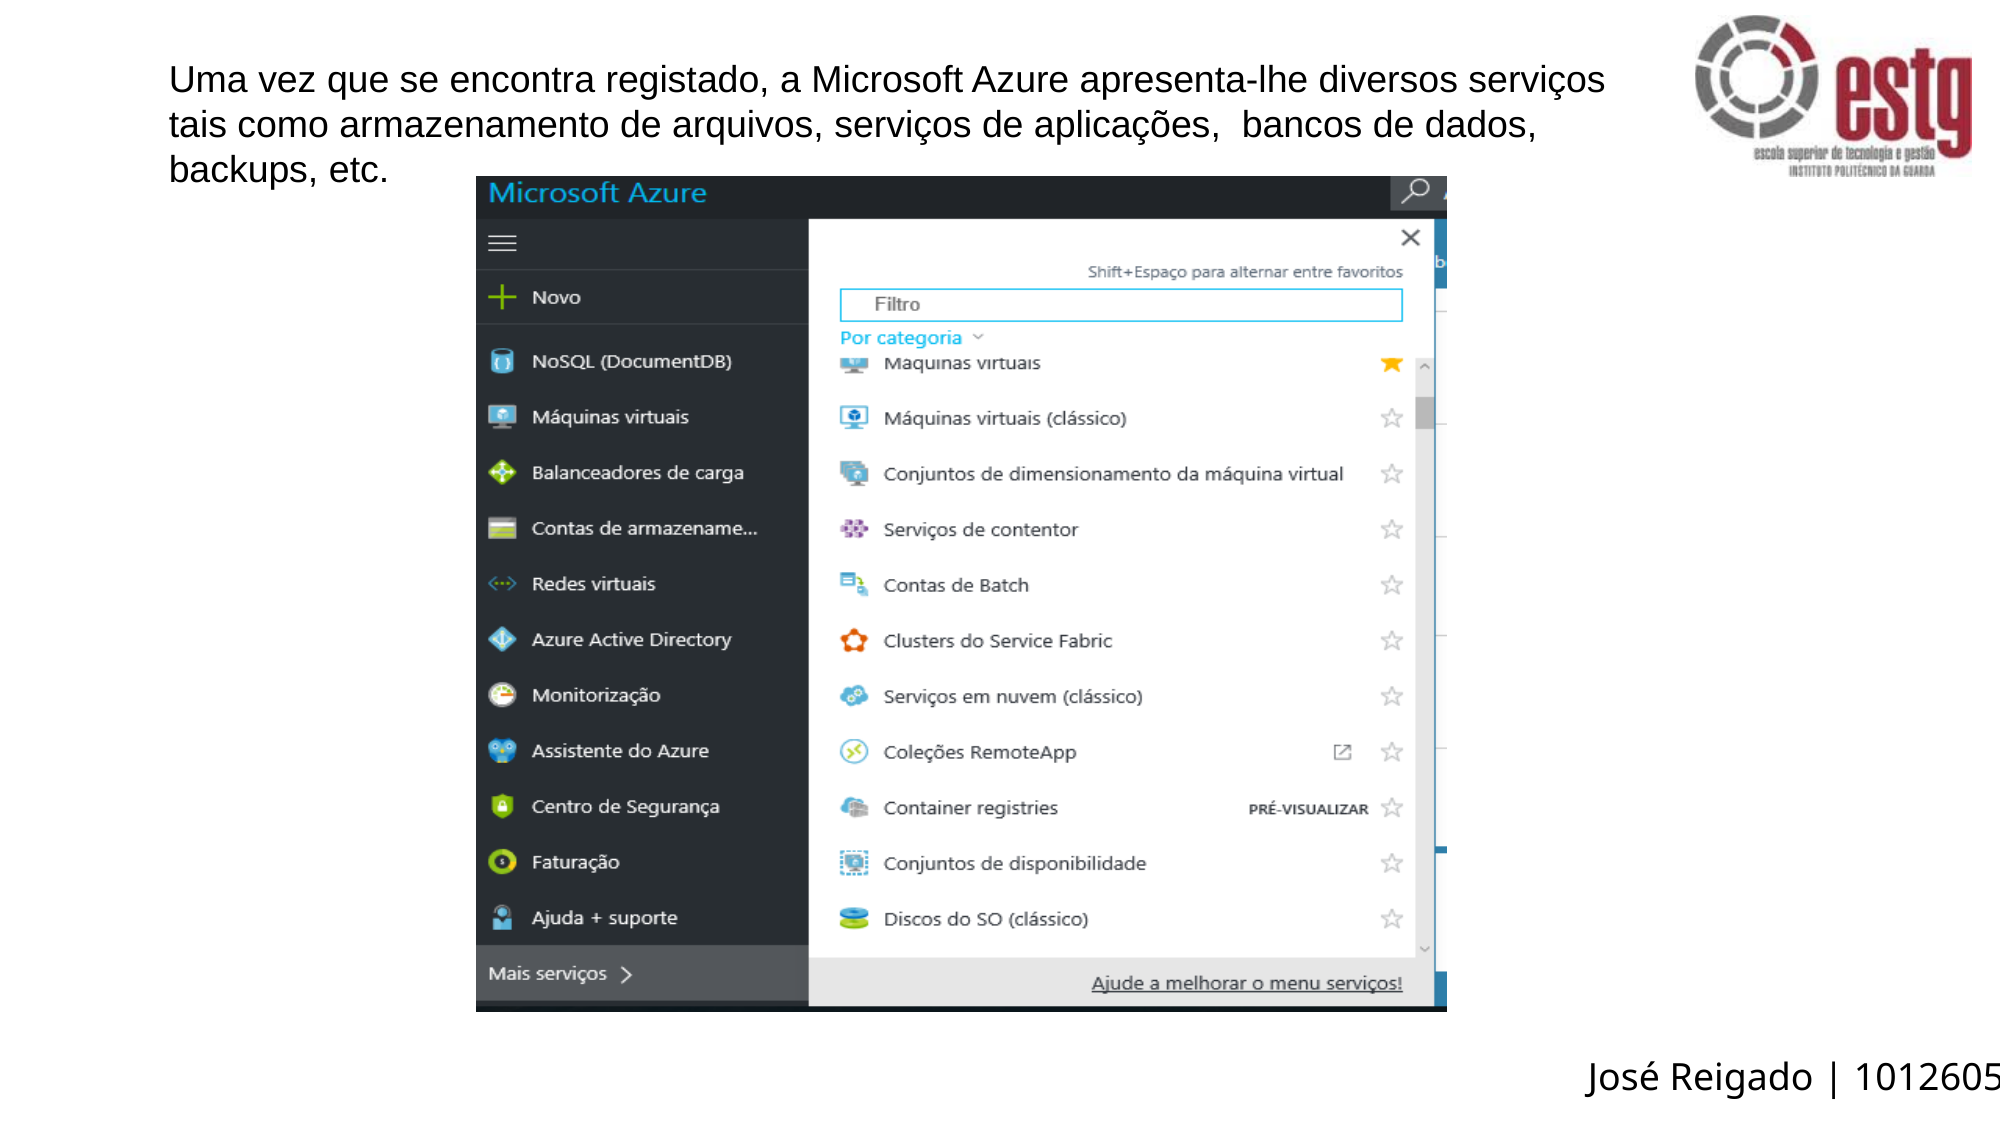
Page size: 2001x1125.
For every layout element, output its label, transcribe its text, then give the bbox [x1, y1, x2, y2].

text_box José Reigado | 1012605 [1573, 1045, 2000, 1106]
picture [476, 176, 1447, 1012]
text_box Uma vez que se encontra registado, a Microsoft Azure apresenta-lhe diversos serviços tais como armazenamento de arquivos, serviços de aplicações, bancos de dados, backups, etc. [154, 48, 1645, 198]
picture [1695, 15, 1972, 177]
